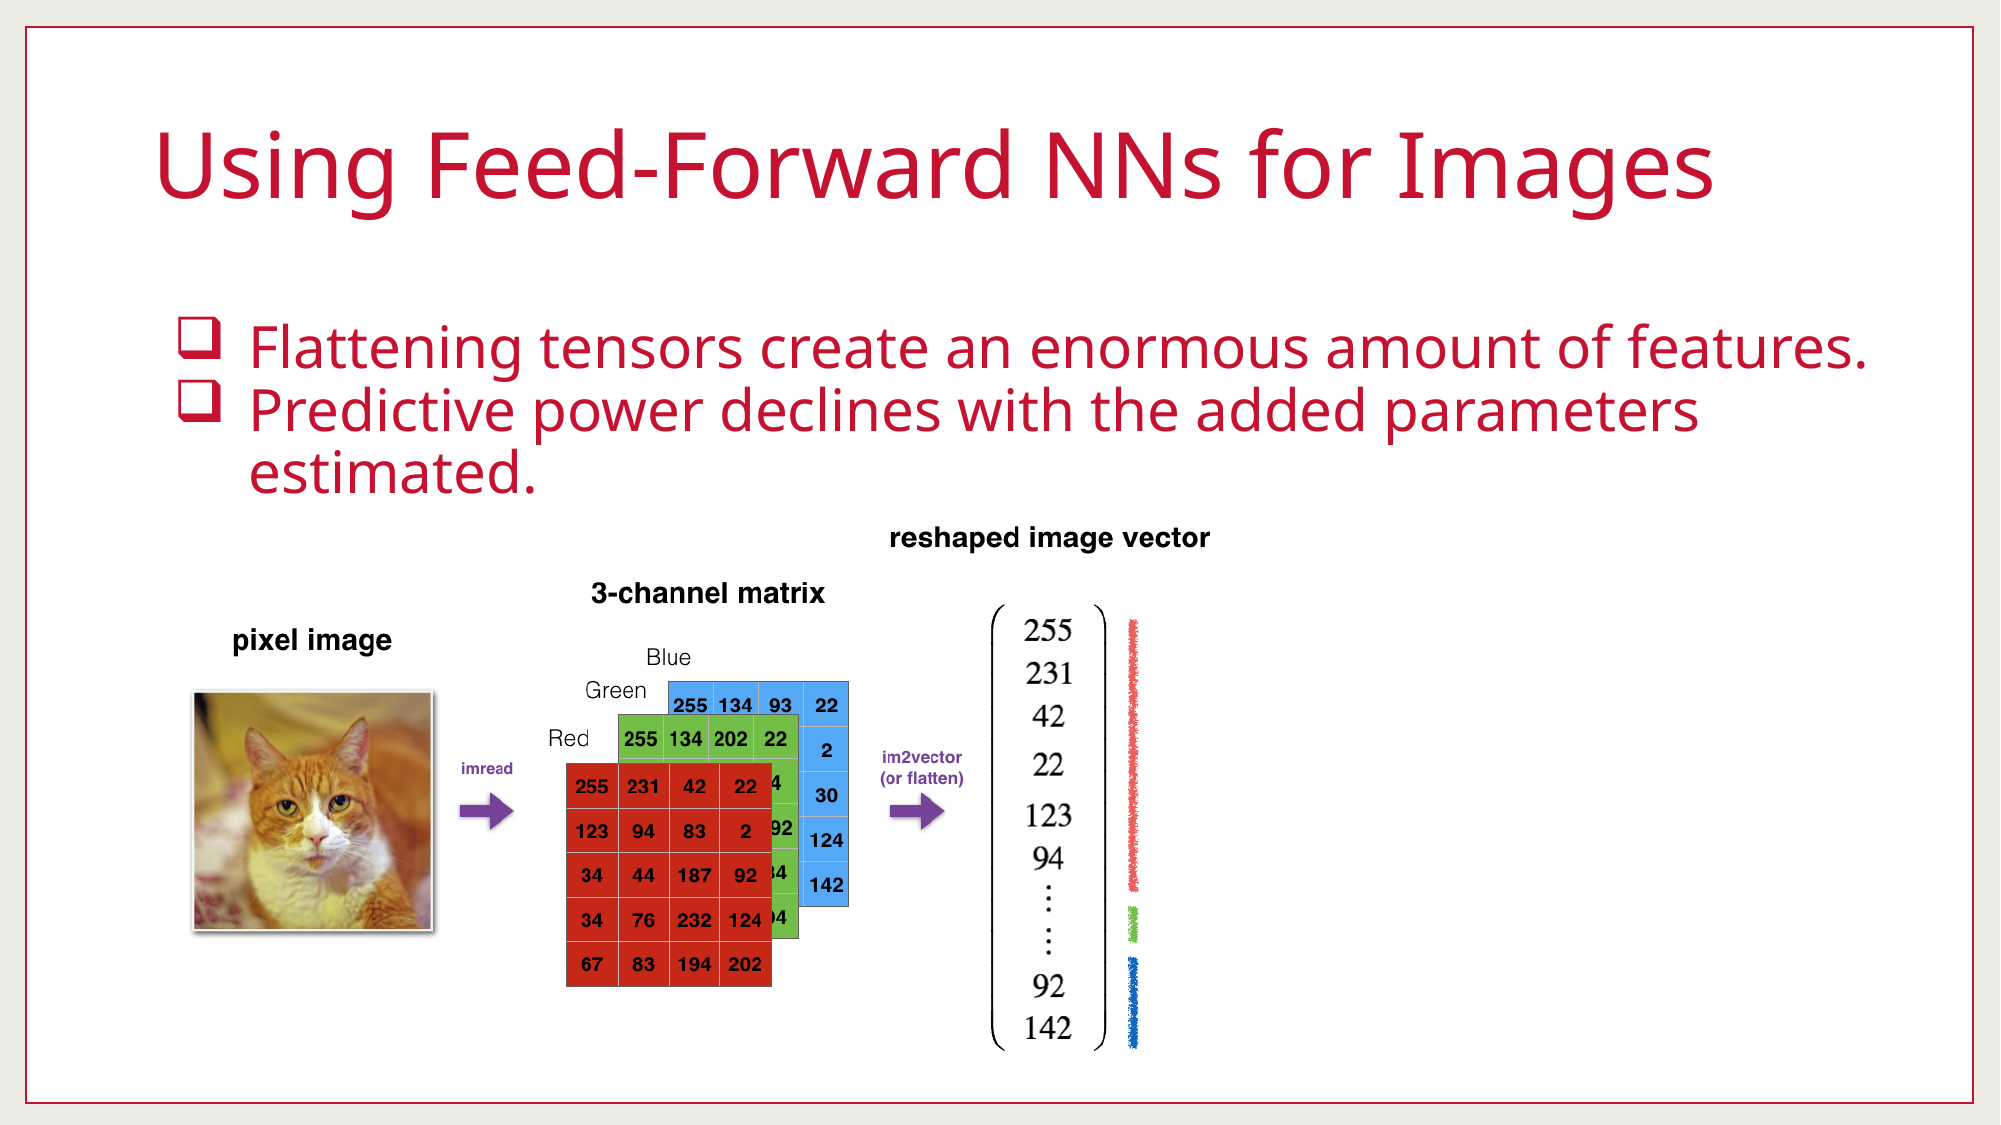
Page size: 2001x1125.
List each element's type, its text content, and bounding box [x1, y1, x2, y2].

list Flattening tensors create an enormous amount of features. Predictive power declines with the added parameters estimated. [158, 310, 1976, 1125]
picture [158, 497, 1233, 1089]
title Using Feed-Forward NNs for Images [137, 59, 1863, 278]
